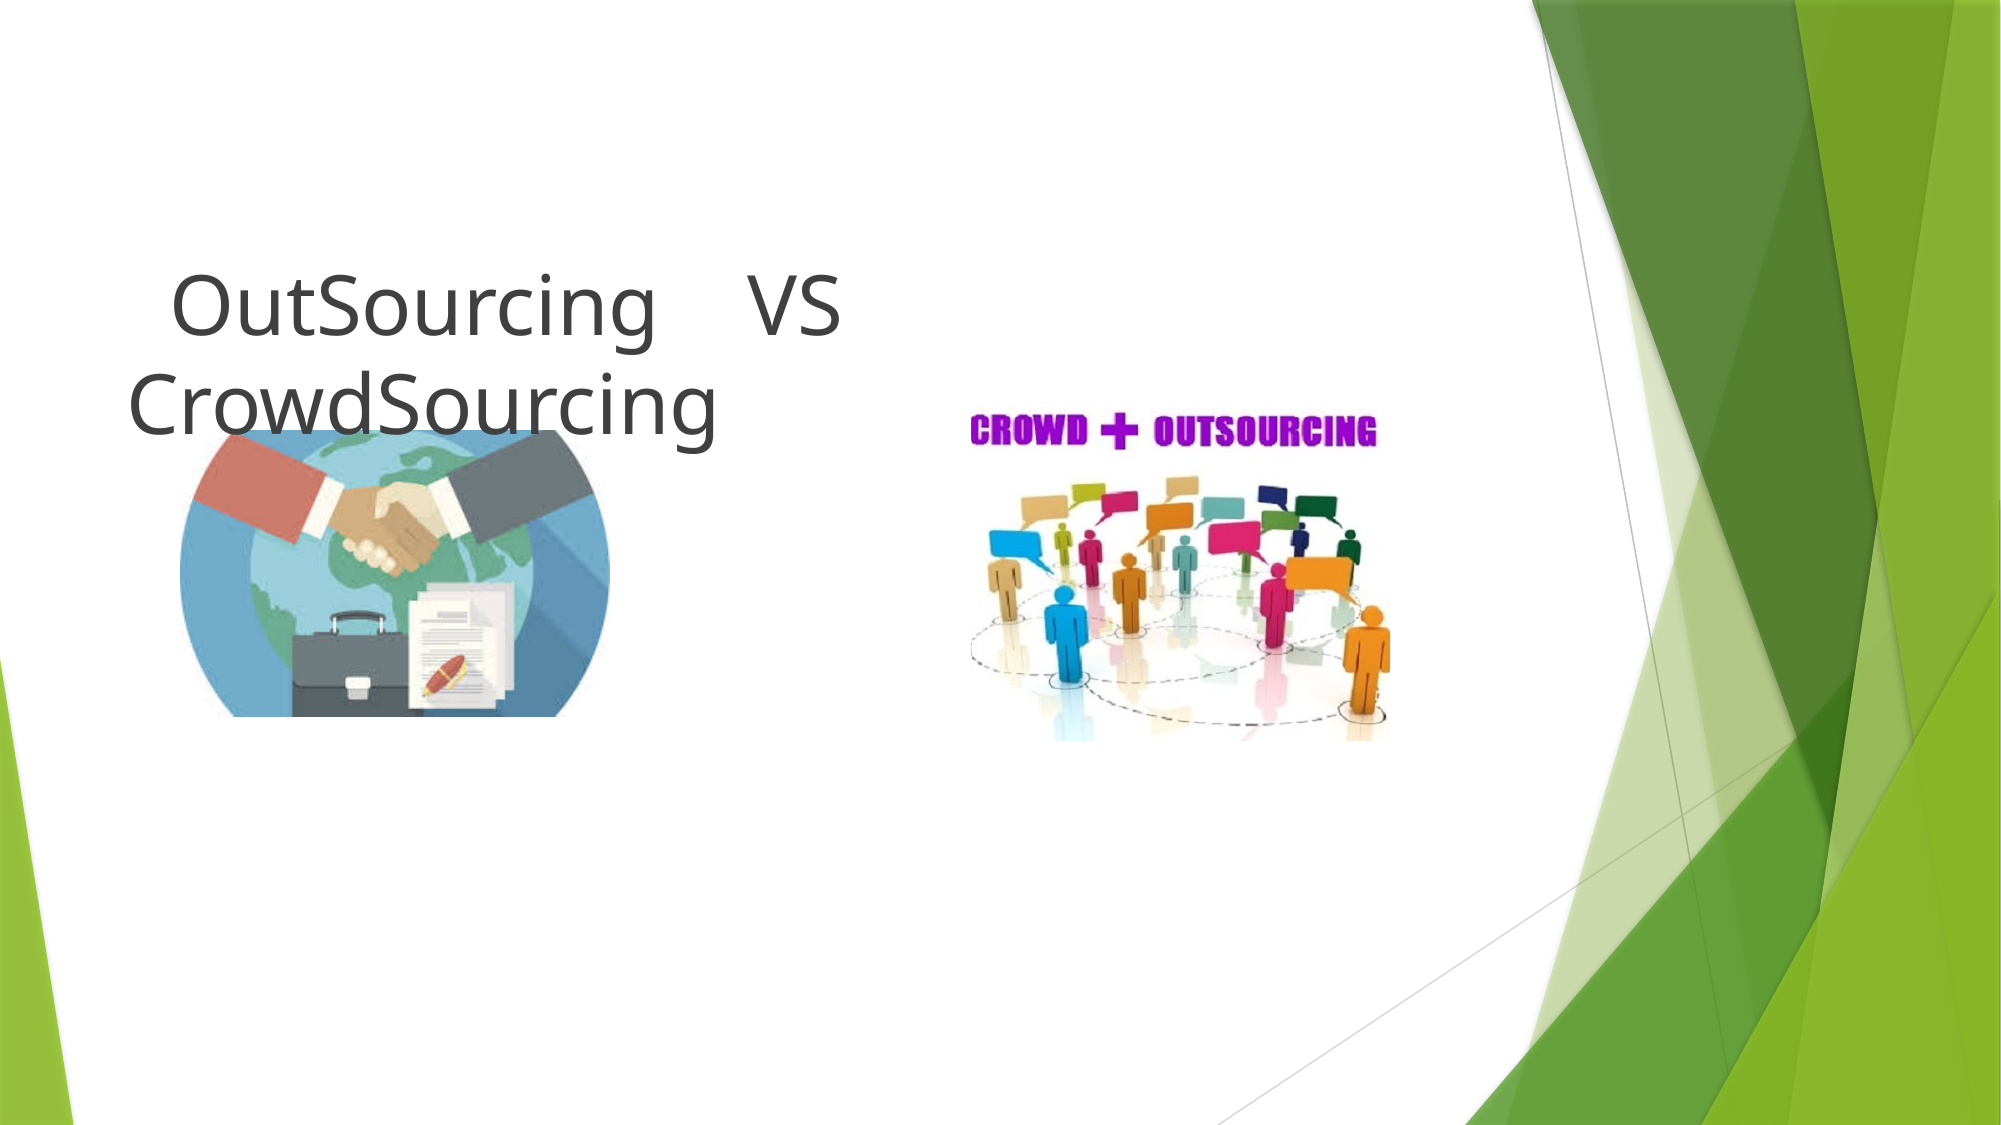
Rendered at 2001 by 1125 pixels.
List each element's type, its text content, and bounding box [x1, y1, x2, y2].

list OutSourcing VS CrowdSourcing [111, 244, 1522, 881]
picture [970, 406, 1391, 741]
picture [179, 430, 611, 718]
